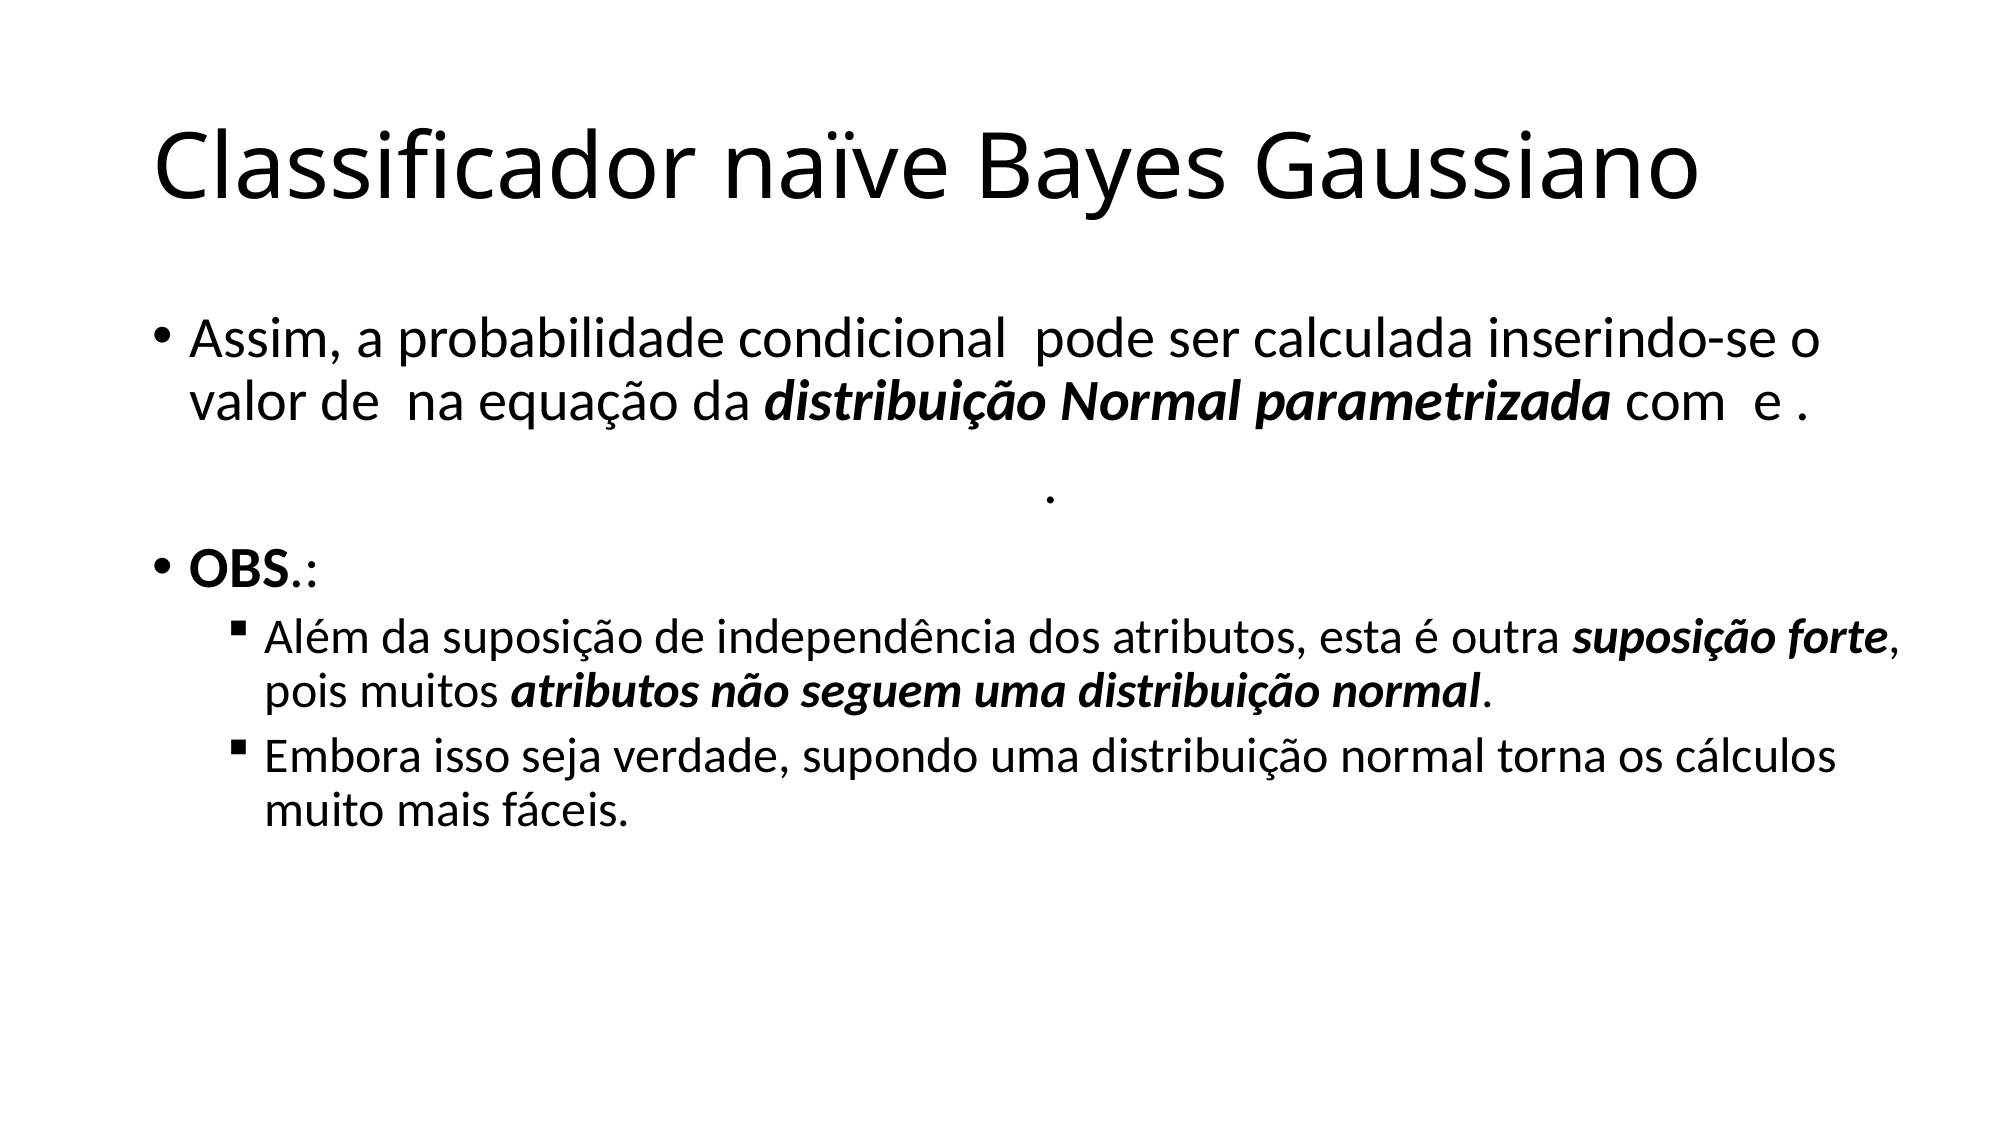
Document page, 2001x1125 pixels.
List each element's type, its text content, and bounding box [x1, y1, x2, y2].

title Classificador naïve Bayes Gaussiano [137, 59, 1863, 278]
